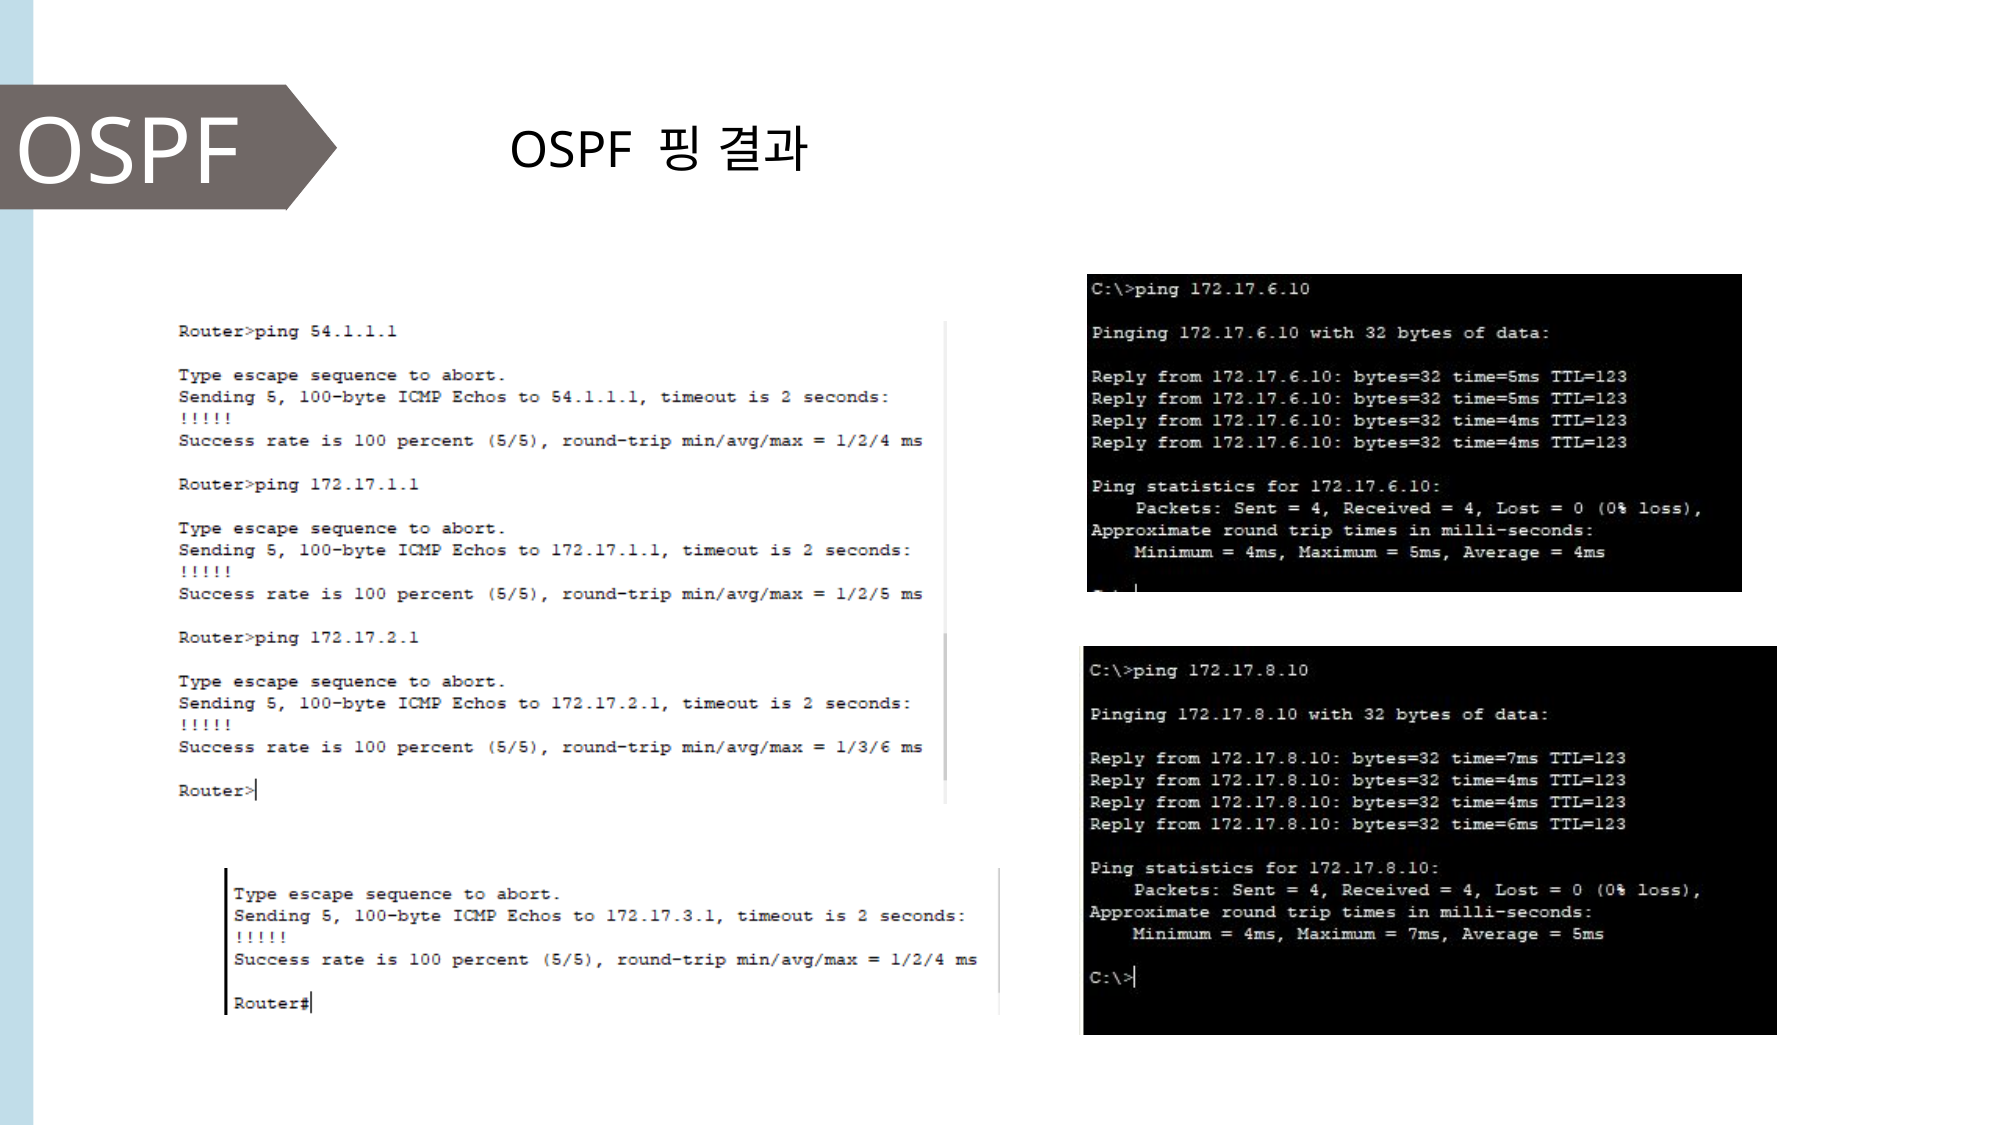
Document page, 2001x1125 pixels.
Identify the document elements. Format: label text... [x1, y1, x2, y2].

picture [1079, 646, 1777, 1035]
text_box OSPF 핑 결과 [494, 109, 825, 185]
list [223, 868, 1000, 1016]
picture [1087, 274, 1742, 592]
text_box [0, 0, 338, 1125]
picture [174, 321, 947, 804]
